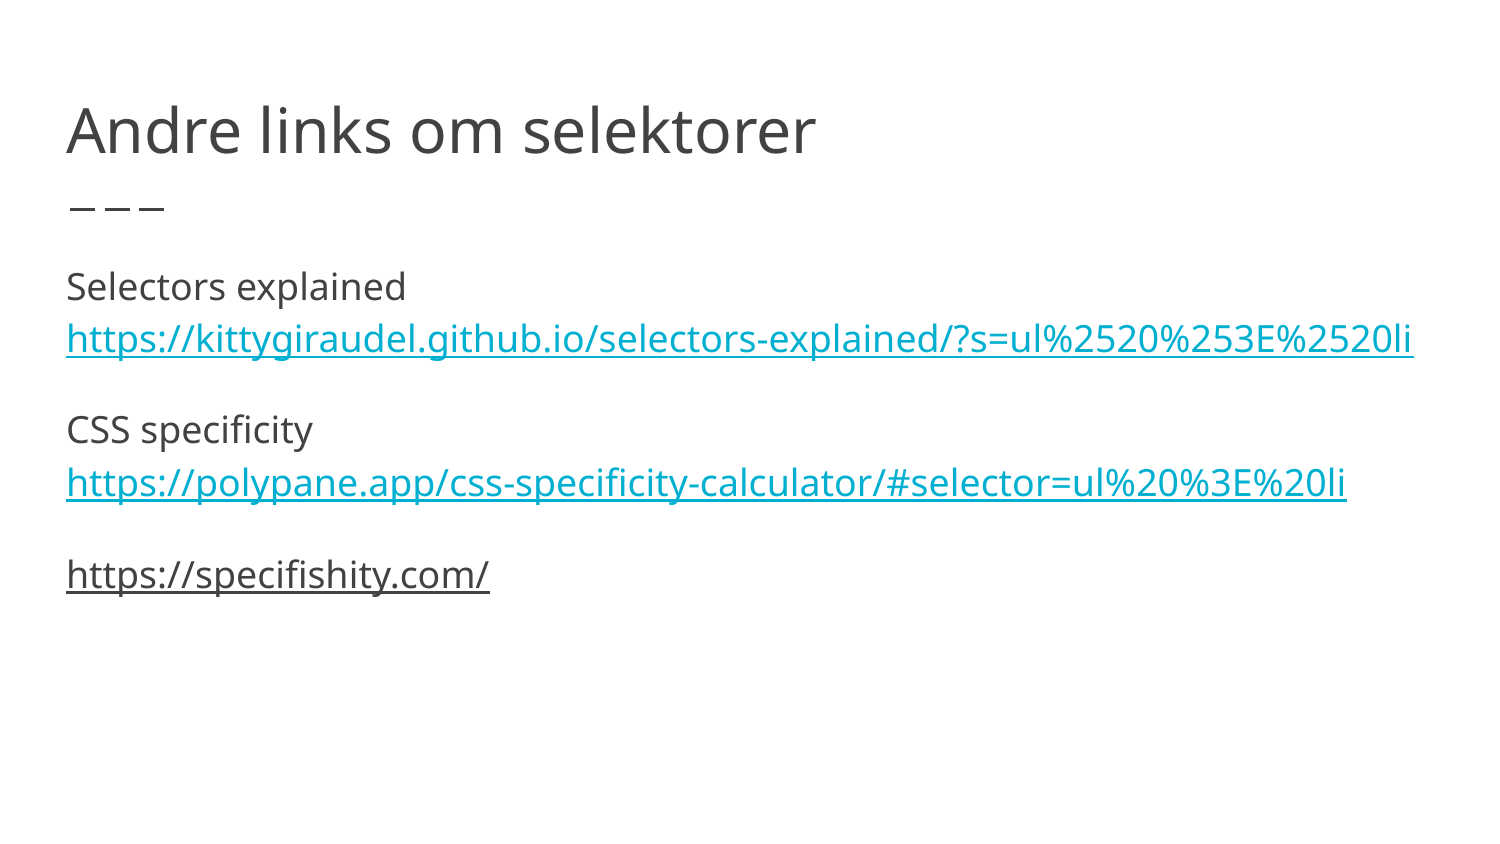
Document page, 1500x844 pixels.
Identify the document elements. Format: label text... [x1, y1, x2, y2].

title Andre links om selektorer [51, 61, 1449, 182]
list Selectors explained https://kittygiraudel.github.io/selectors-explained/?s=ul%2520%253E%2520li CSS specificity https://polypane.app/css-specificity-calculator/#selector=ul%20%3E%20li https://specifishity.com/ [51, 240, 1449, 750]
